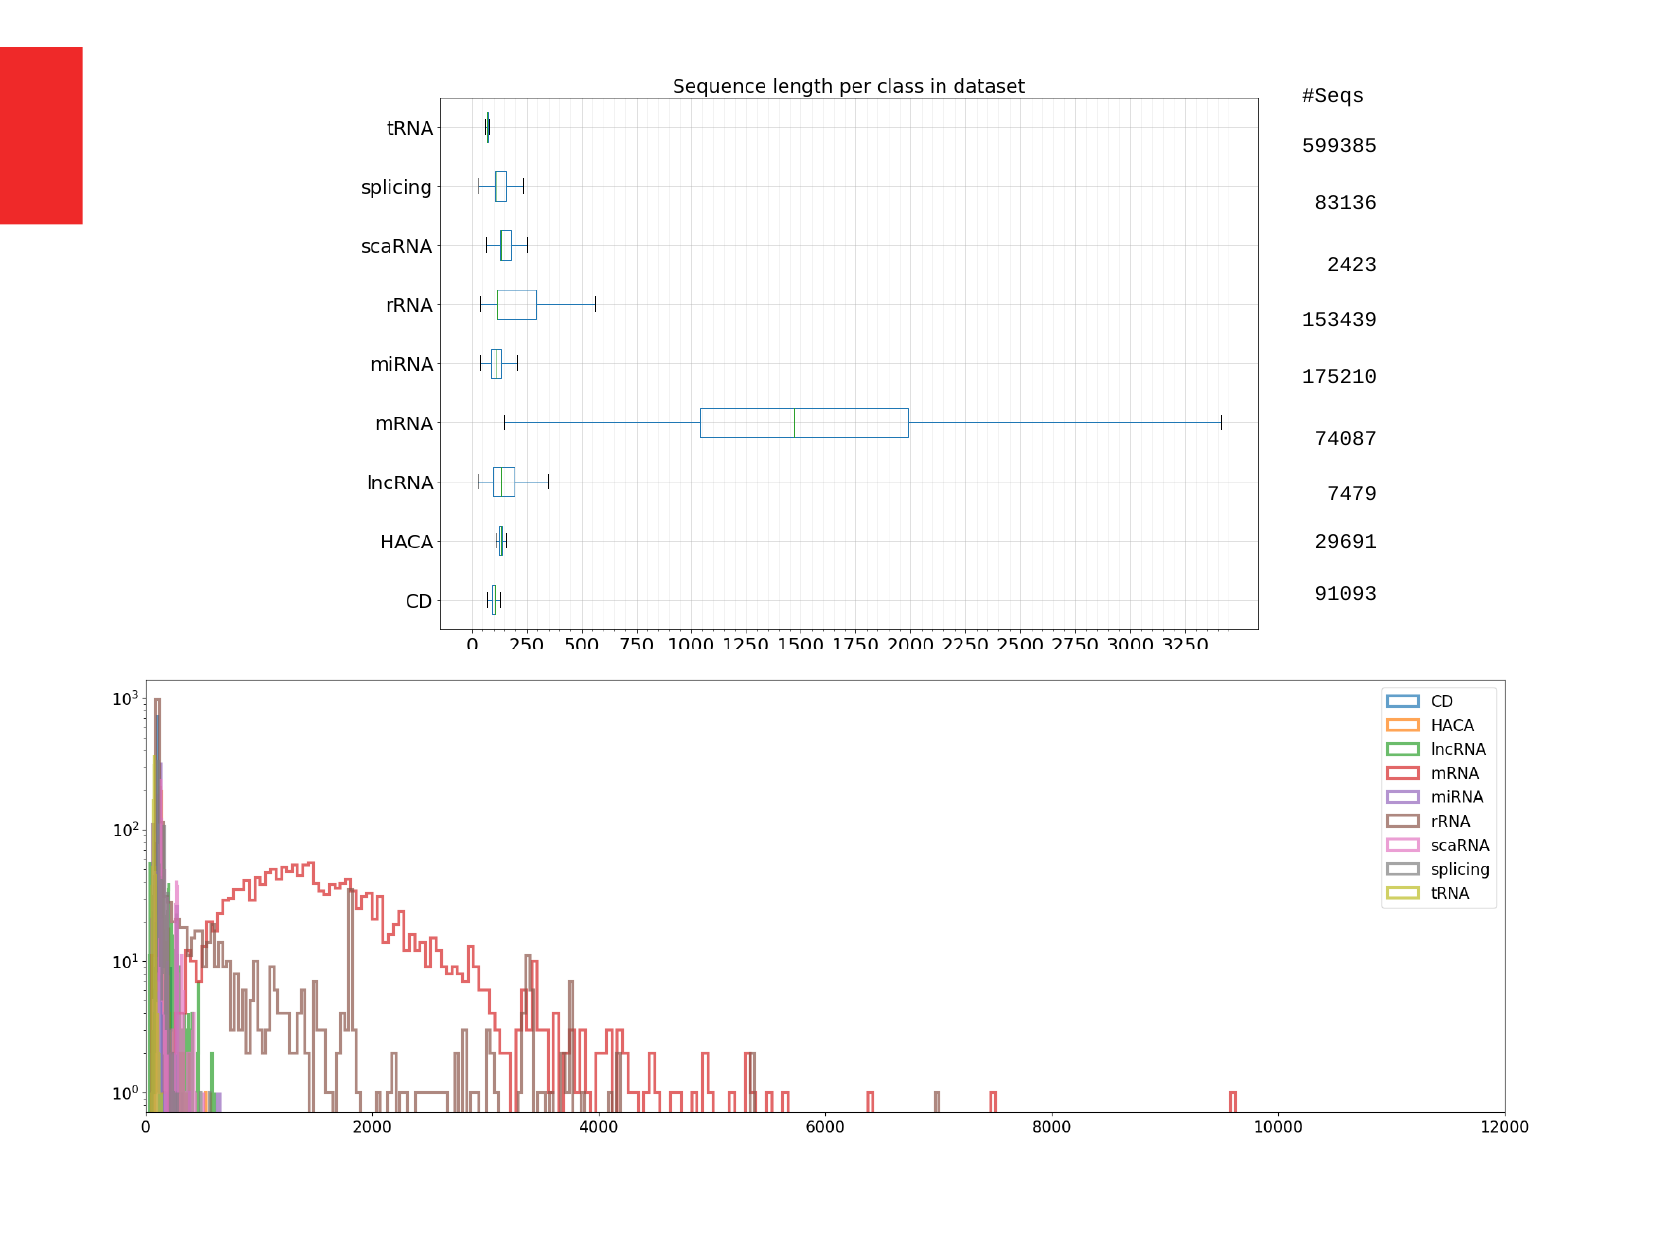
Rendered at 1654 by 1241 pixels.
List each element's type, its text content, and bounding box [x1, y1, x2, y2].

text_box 29691 [1299, 519, 1392, 559]
text_box 2423 [1312, 243, 1392, 282]
text_box 83136 [1299, 181, 1392, 220]
picture [104, 672, 1536, 1142]
picture [354, 75, 1264, 650]
text_box 7479 [1312, 471, 1392, 511]
text_box 153439 [1287, 298, 1392, 337]
text_box #Seqs [1287, 73, 1392, 113]
text_box 599385 [1287, 124, 1392, 163]
text_box 91093 [1299, 572, 1392, 611]
text_box 74087 [1299, 417, 1392, 456]
text_box 175210 [1287, 355, 1392, 394]
